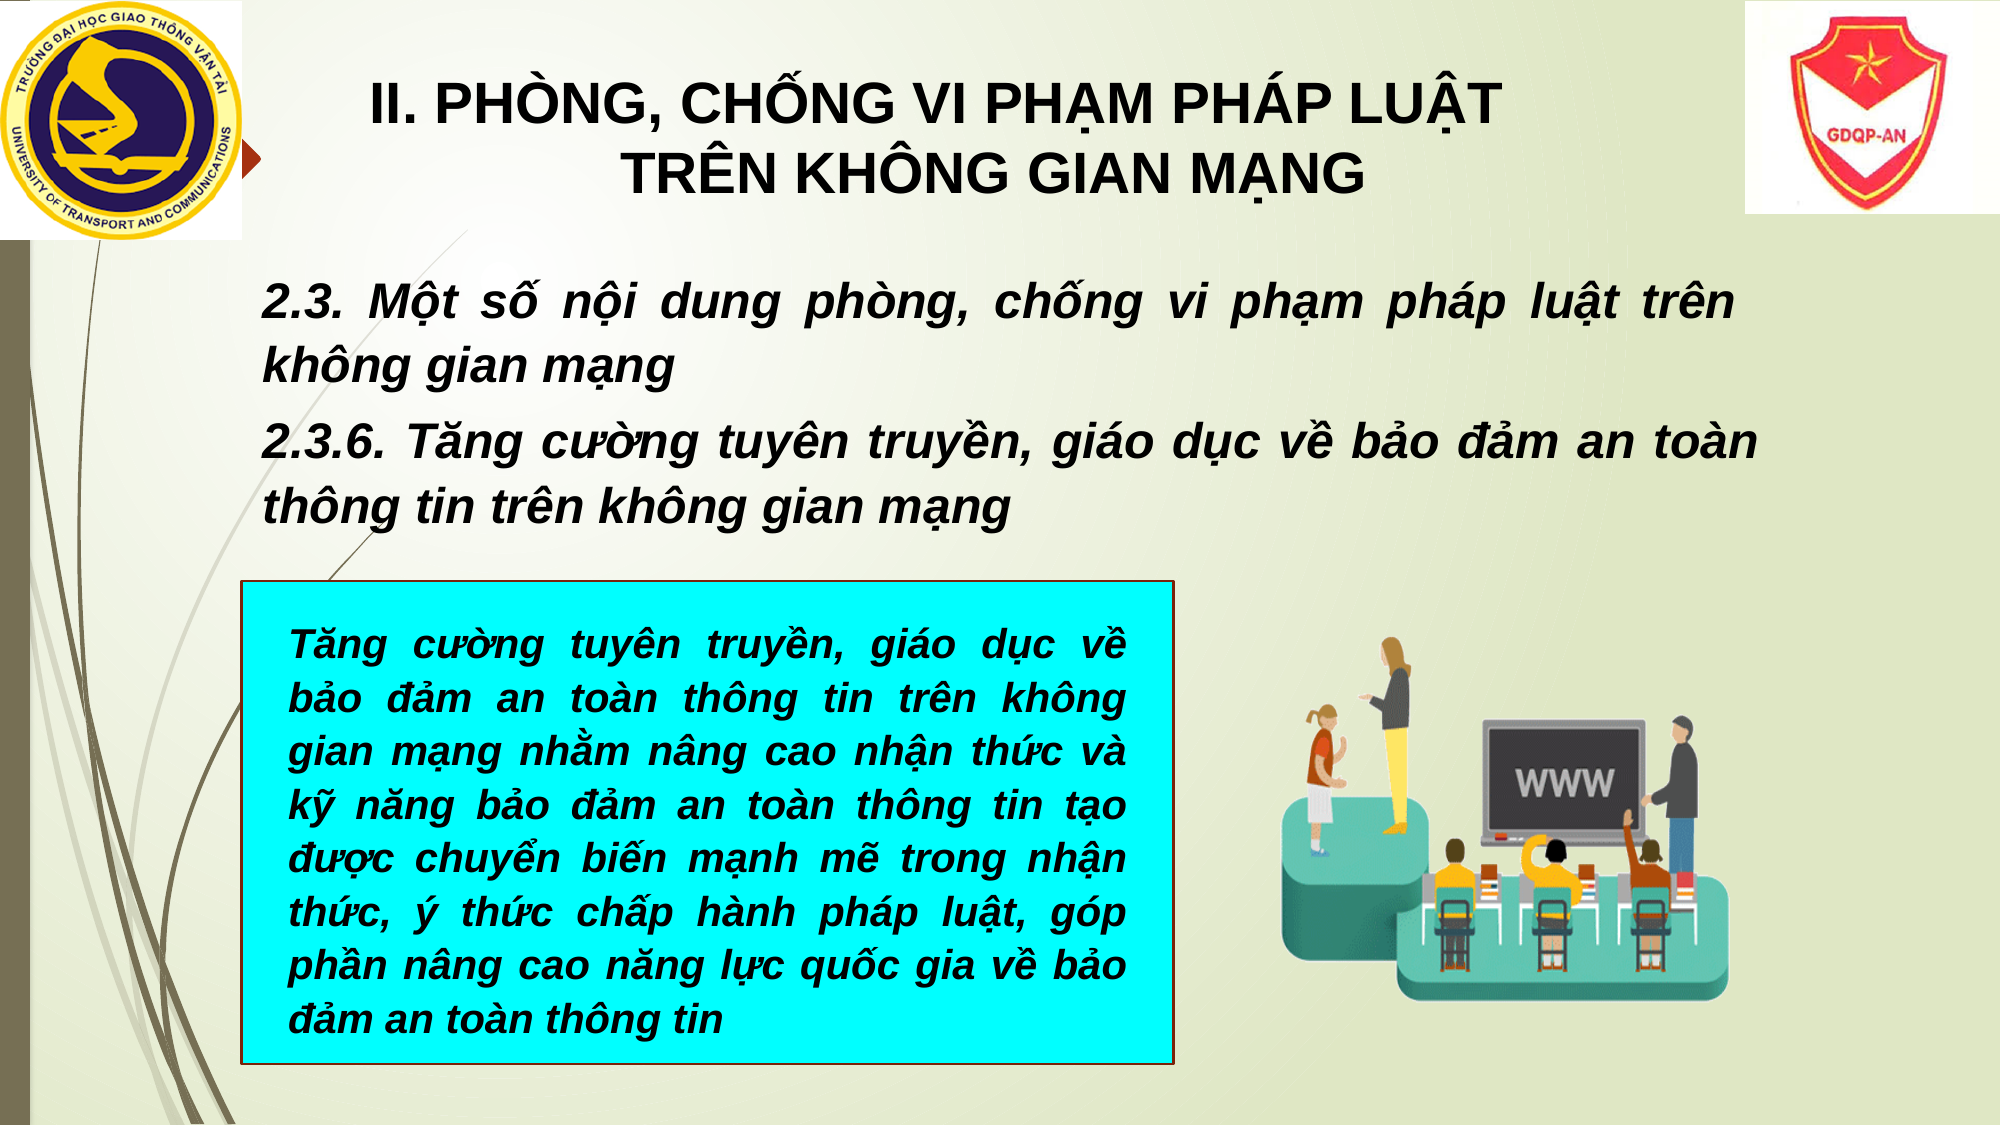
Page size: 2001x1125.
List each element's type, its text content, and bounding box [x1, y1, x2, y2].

text_box [240, 580, 1175, 1065]
text_box II. PHÒNG, CHỐNG VI PHẠM PHÁP LUẬT TRÊN KHÔNG GIAN MẠNG [284, 57, 1703, 213]
text_box Tăng cường tuyên truyền, giáo dục về bảo đảm an toàn thông tin trên không gian mạng nhằm nâng cao nhận thức và kỹ năng bảo đảm an toàn thông tin tạo được chuyển biến mạnh mẽ trong nhận thức, ý thức chấp hành pháp luật, góp phần nâng cao năng lực quốc gia về bảo đảm an toàn thông tin [273, 606, 1143, 1049]
text_box 2.3. Một số nội dung phòng, chống vi phạm pháp luật trên không gian mạng [247, 257, 1753, 397]
text_box 2.3.6. Tăng cường tuyên truyền, giáo dục về bảo đảm an toàn thông tin trên không gian mạng [247, 397, 1775, 541]
picture [0, 1, 242, 240]
picture [1745, 1, 2000, 215]
picture [1205, 580, 1804, 1065]
